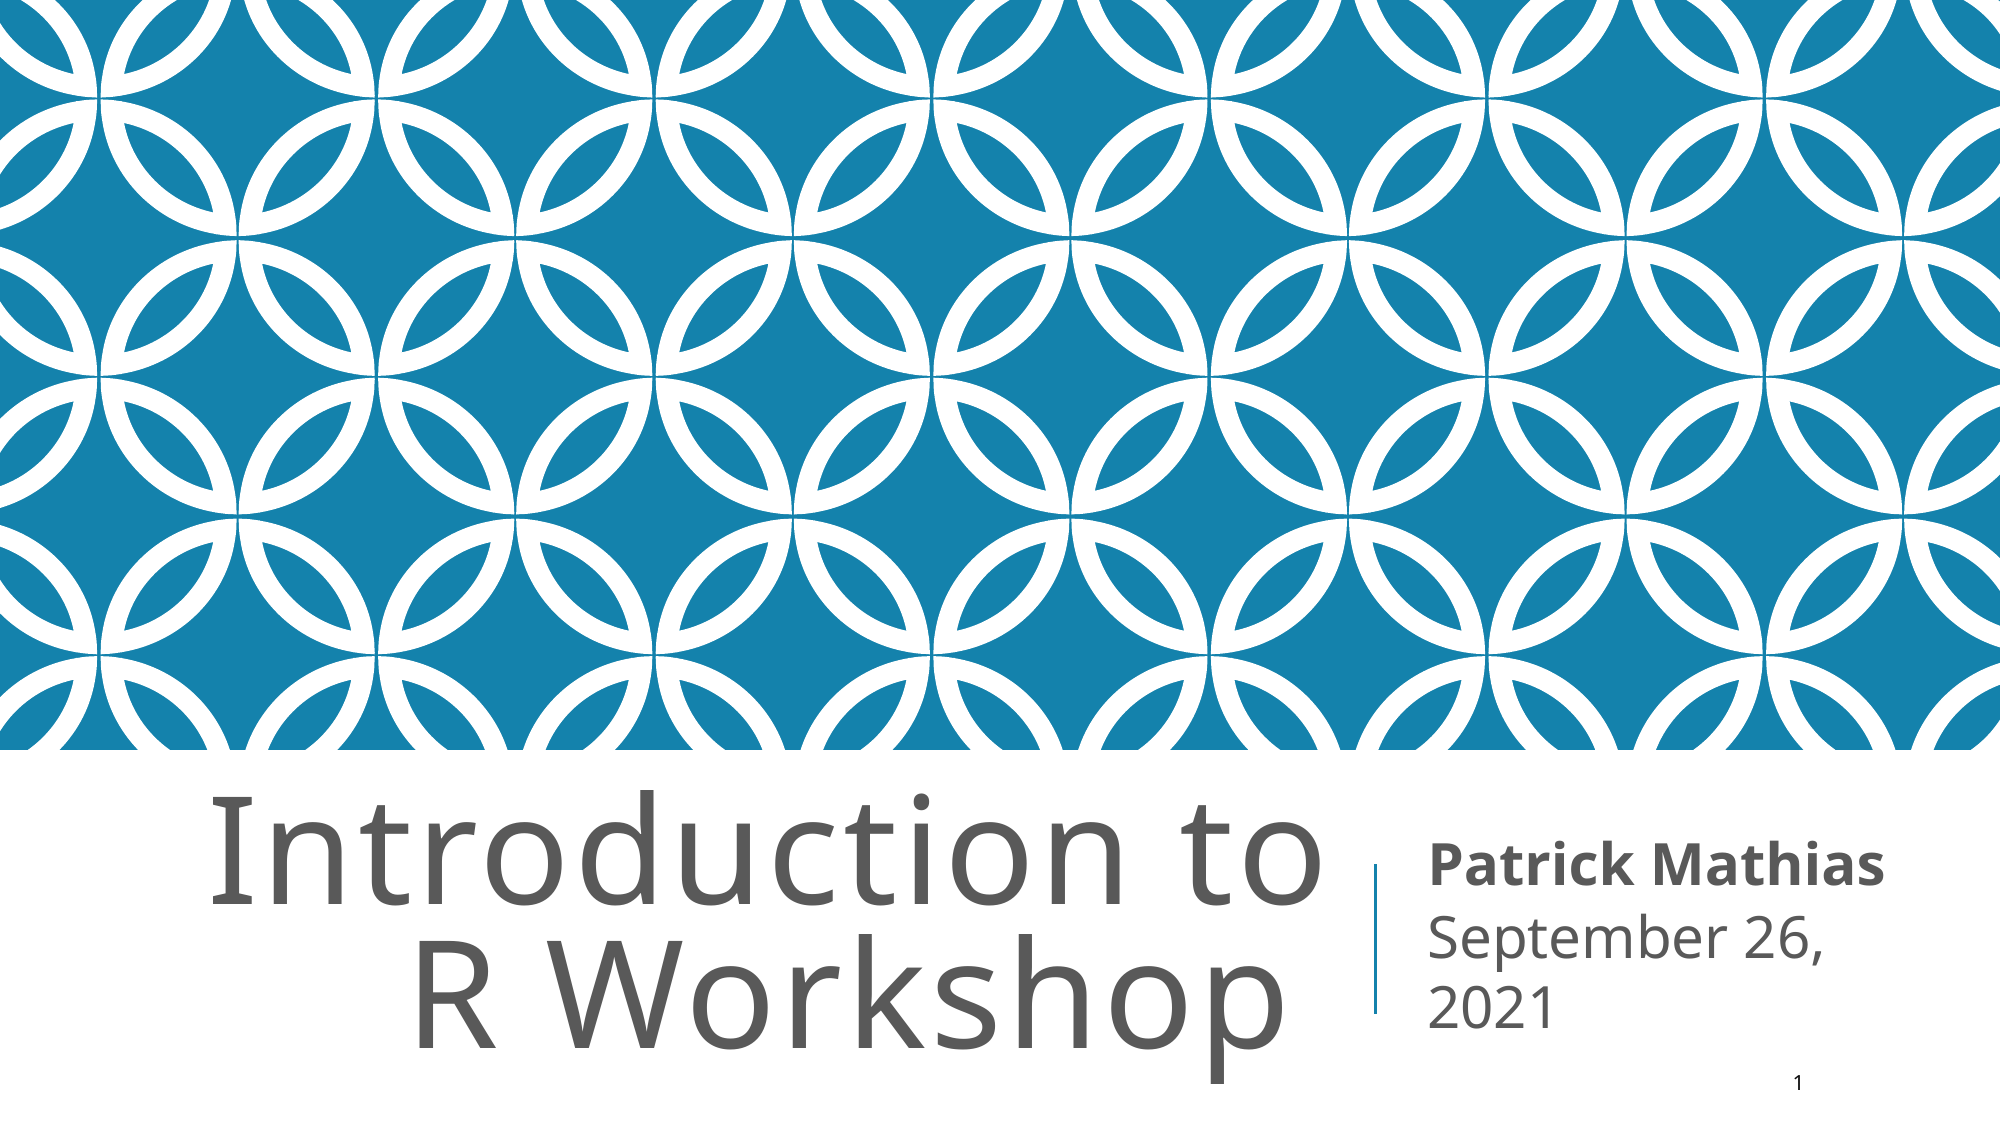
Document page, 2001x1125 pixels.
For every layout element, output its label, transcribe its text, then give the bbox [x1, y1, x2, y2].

subtitle Patrick Mathias September 26, 2021 [1412, 813, 1938, 1054]
title Introduction to R Workshop [59, 813, 1350, 1054]
slide_number 1 [1777, 1061, 1938, 1107]
